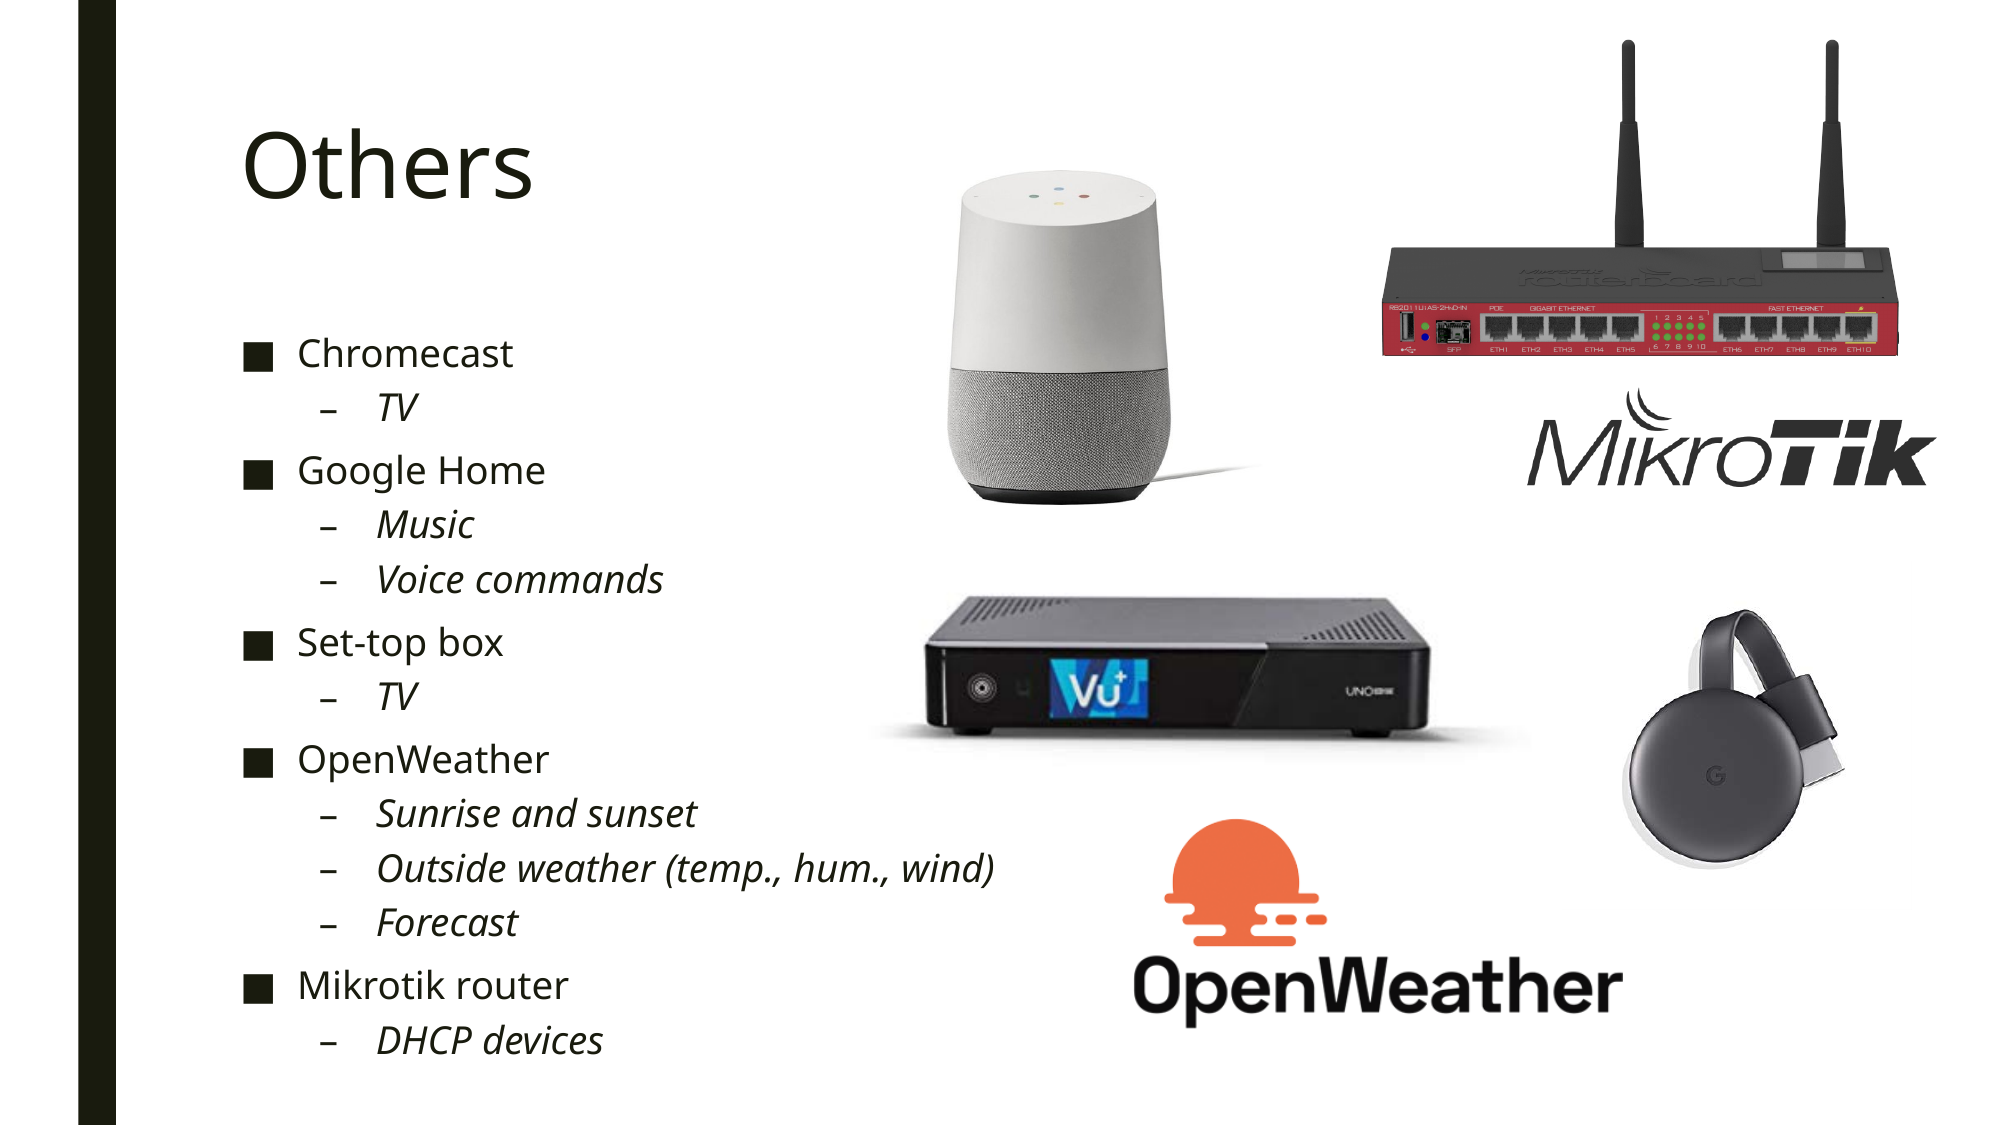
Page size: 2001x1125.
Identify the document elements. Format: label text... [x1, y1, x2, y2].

title Others [225, 112, 1348, 357]
picture [841, 18, 1962, 1029]
picture [947, 170, 1277, 505]
list Chromecast TV Google Home Music Voice commands Set-top box TV OpenWeather Sunrise and sunset Outside weather (temp., hum., wind) Forecast Mikrotik router DHCP devices [225, 324, 1061, 1071]
